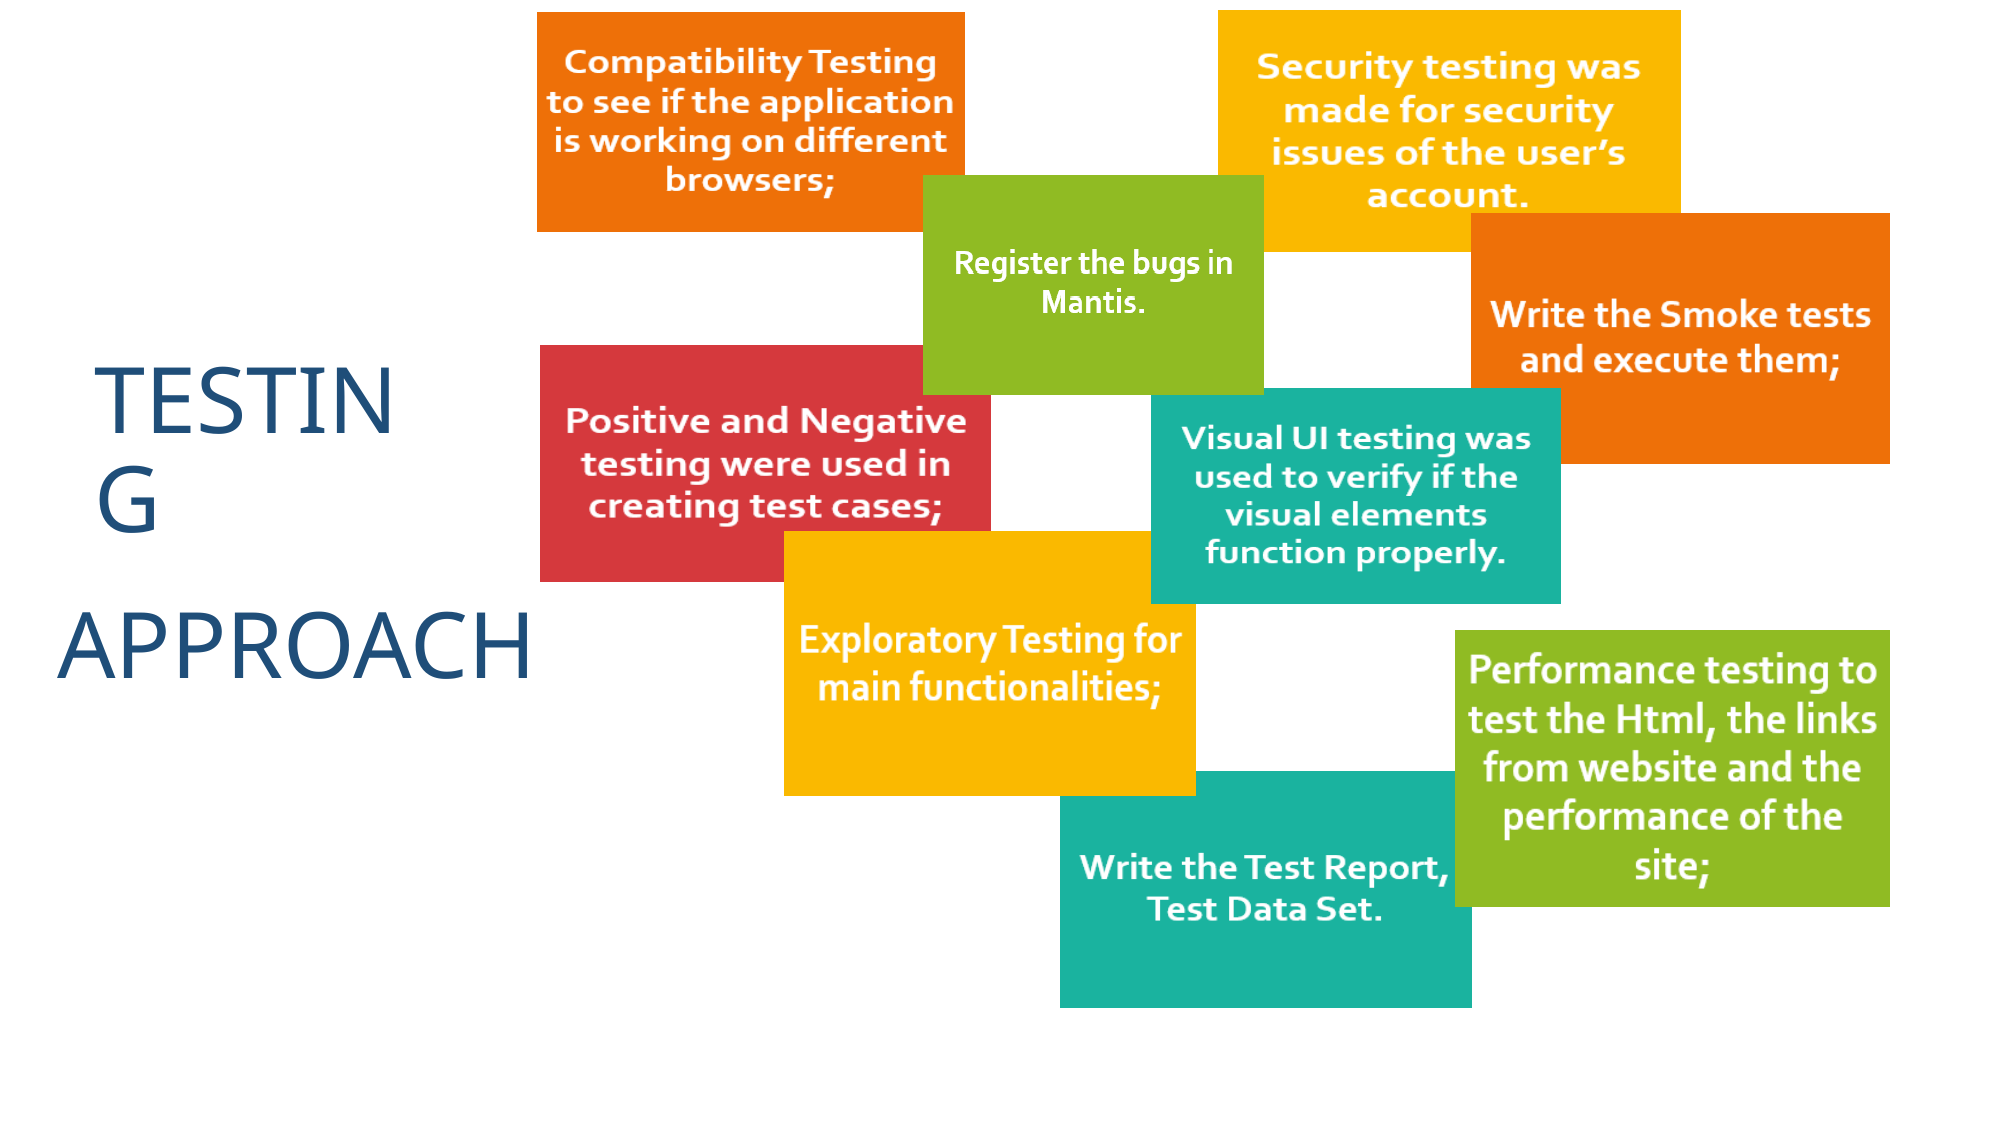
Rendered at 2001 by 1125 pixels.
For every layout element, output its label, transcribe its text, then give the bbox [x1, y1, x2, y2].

title TESTING [79, 345, 461, 563]
picture [537, 12, 965, 232]
picture [540, 10, 1890, 1008]
text_box APPROACH [42, 579, 592, 705]
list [923, 175, 1264, 395]
